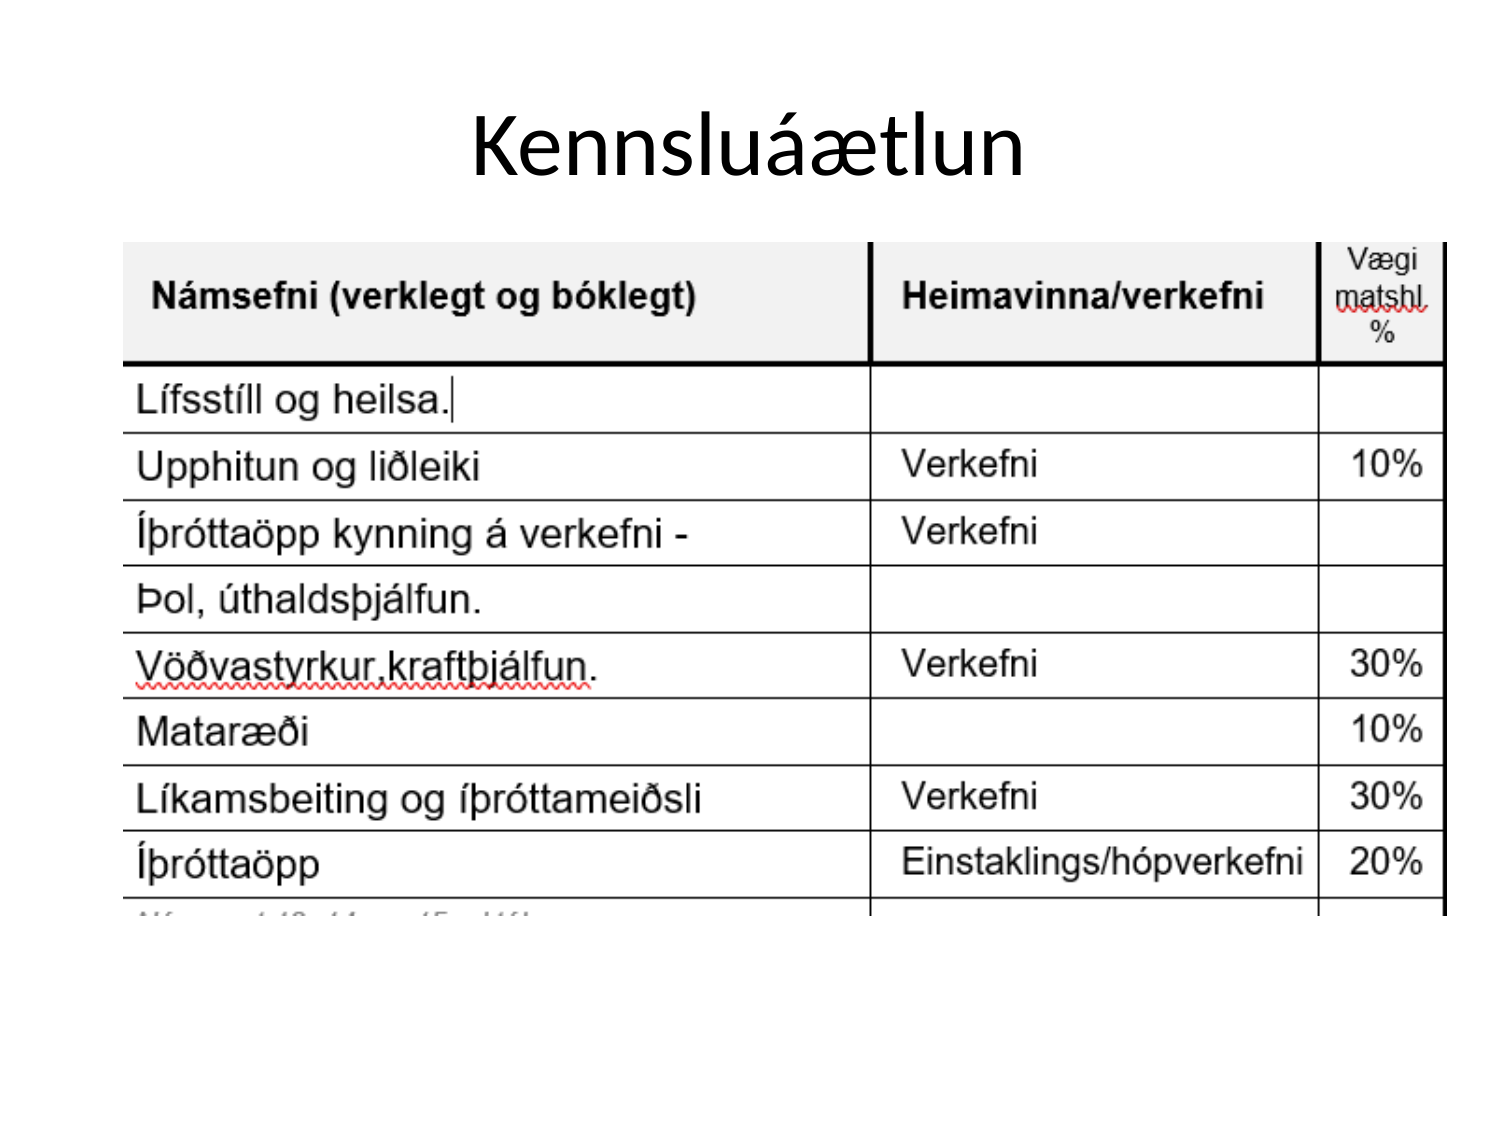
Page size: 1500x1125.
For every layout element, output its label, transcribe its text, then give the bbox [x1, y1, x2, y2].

title Kennsluáætlun [75, 45, 1425, 233]
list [123, 241, 1447, 916]
